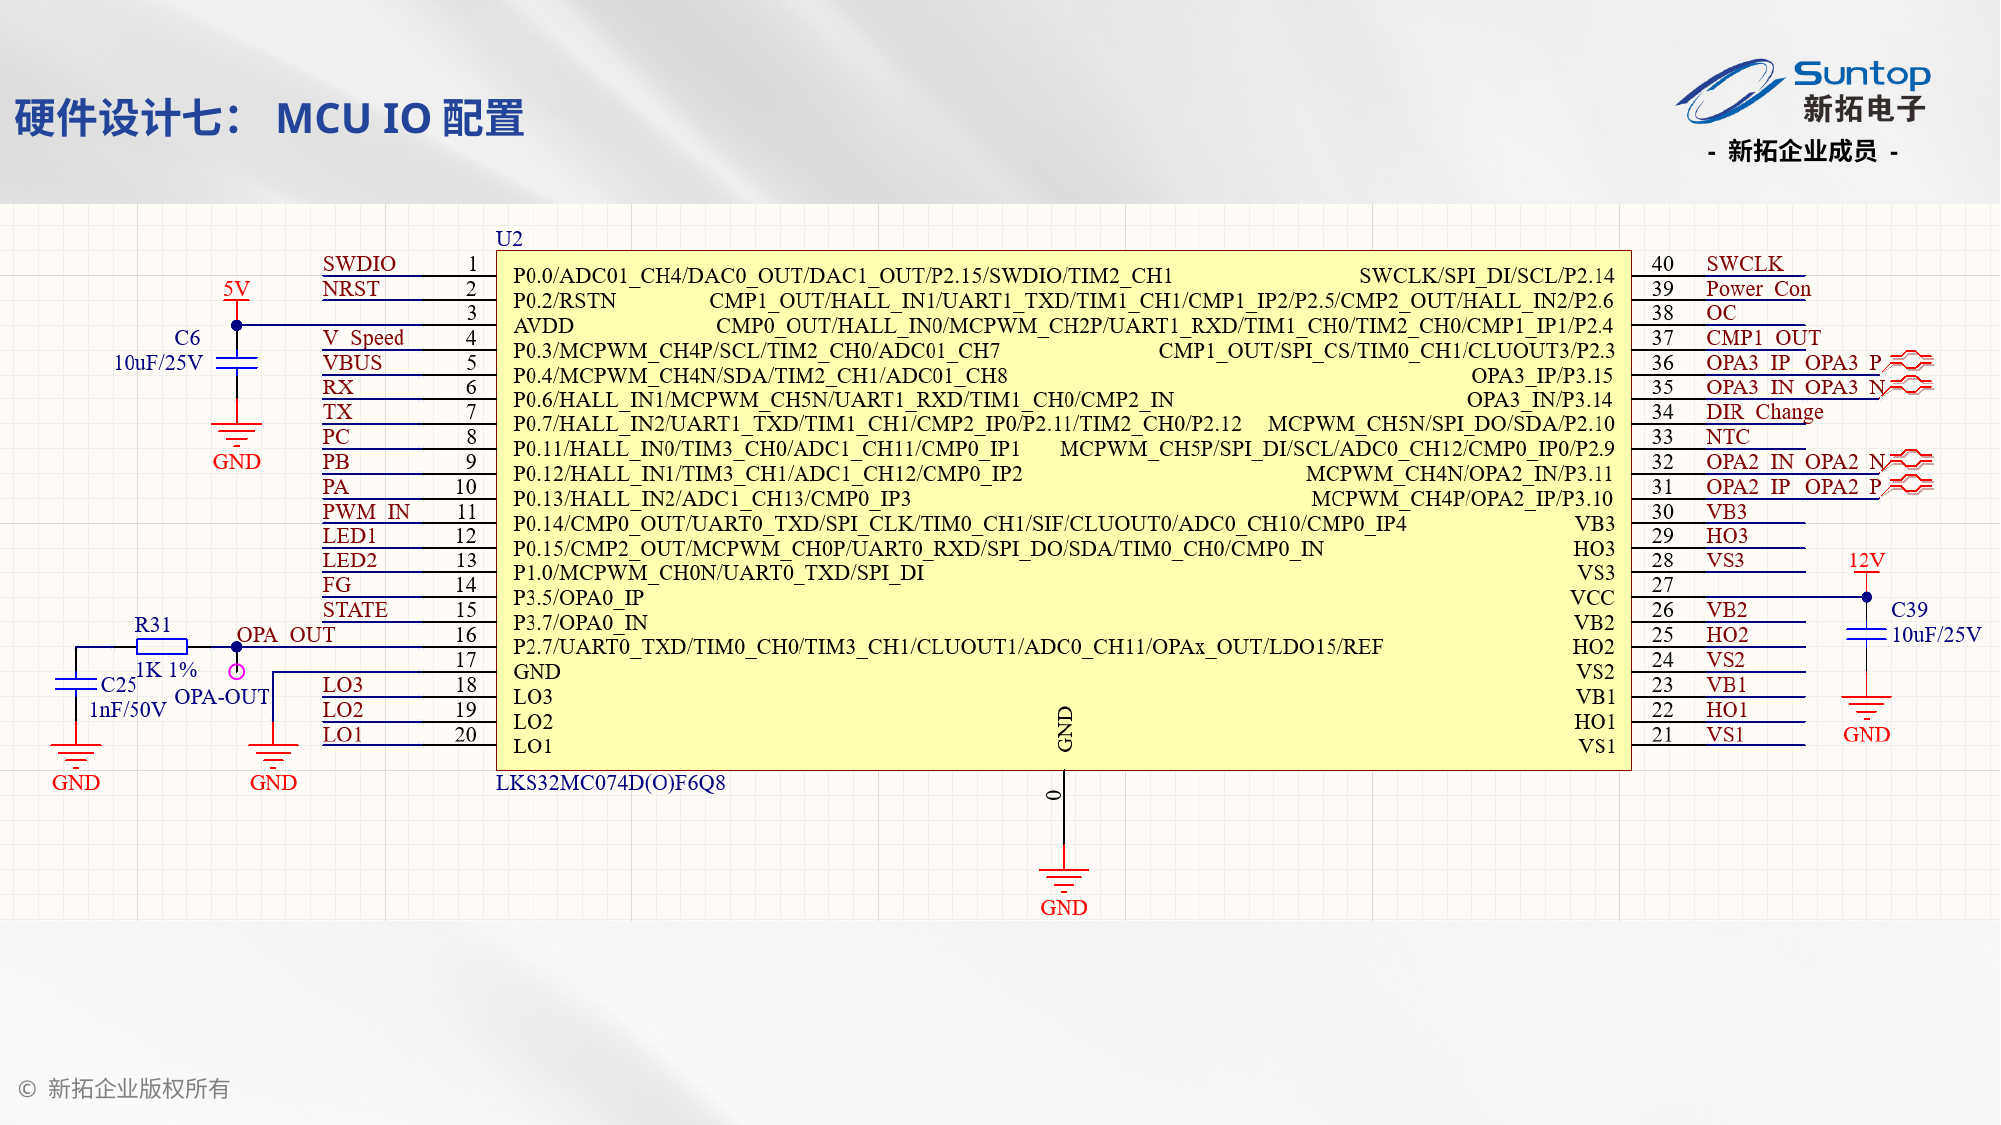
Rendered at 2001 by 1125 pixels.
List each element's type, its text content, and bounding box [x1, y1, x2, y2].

picture [0, 204, 2000, 921]
text_box 硬件设计七：MCU IO配置 [0, 84, 594, 150]
picture [1665, 39, 1940, 143]
